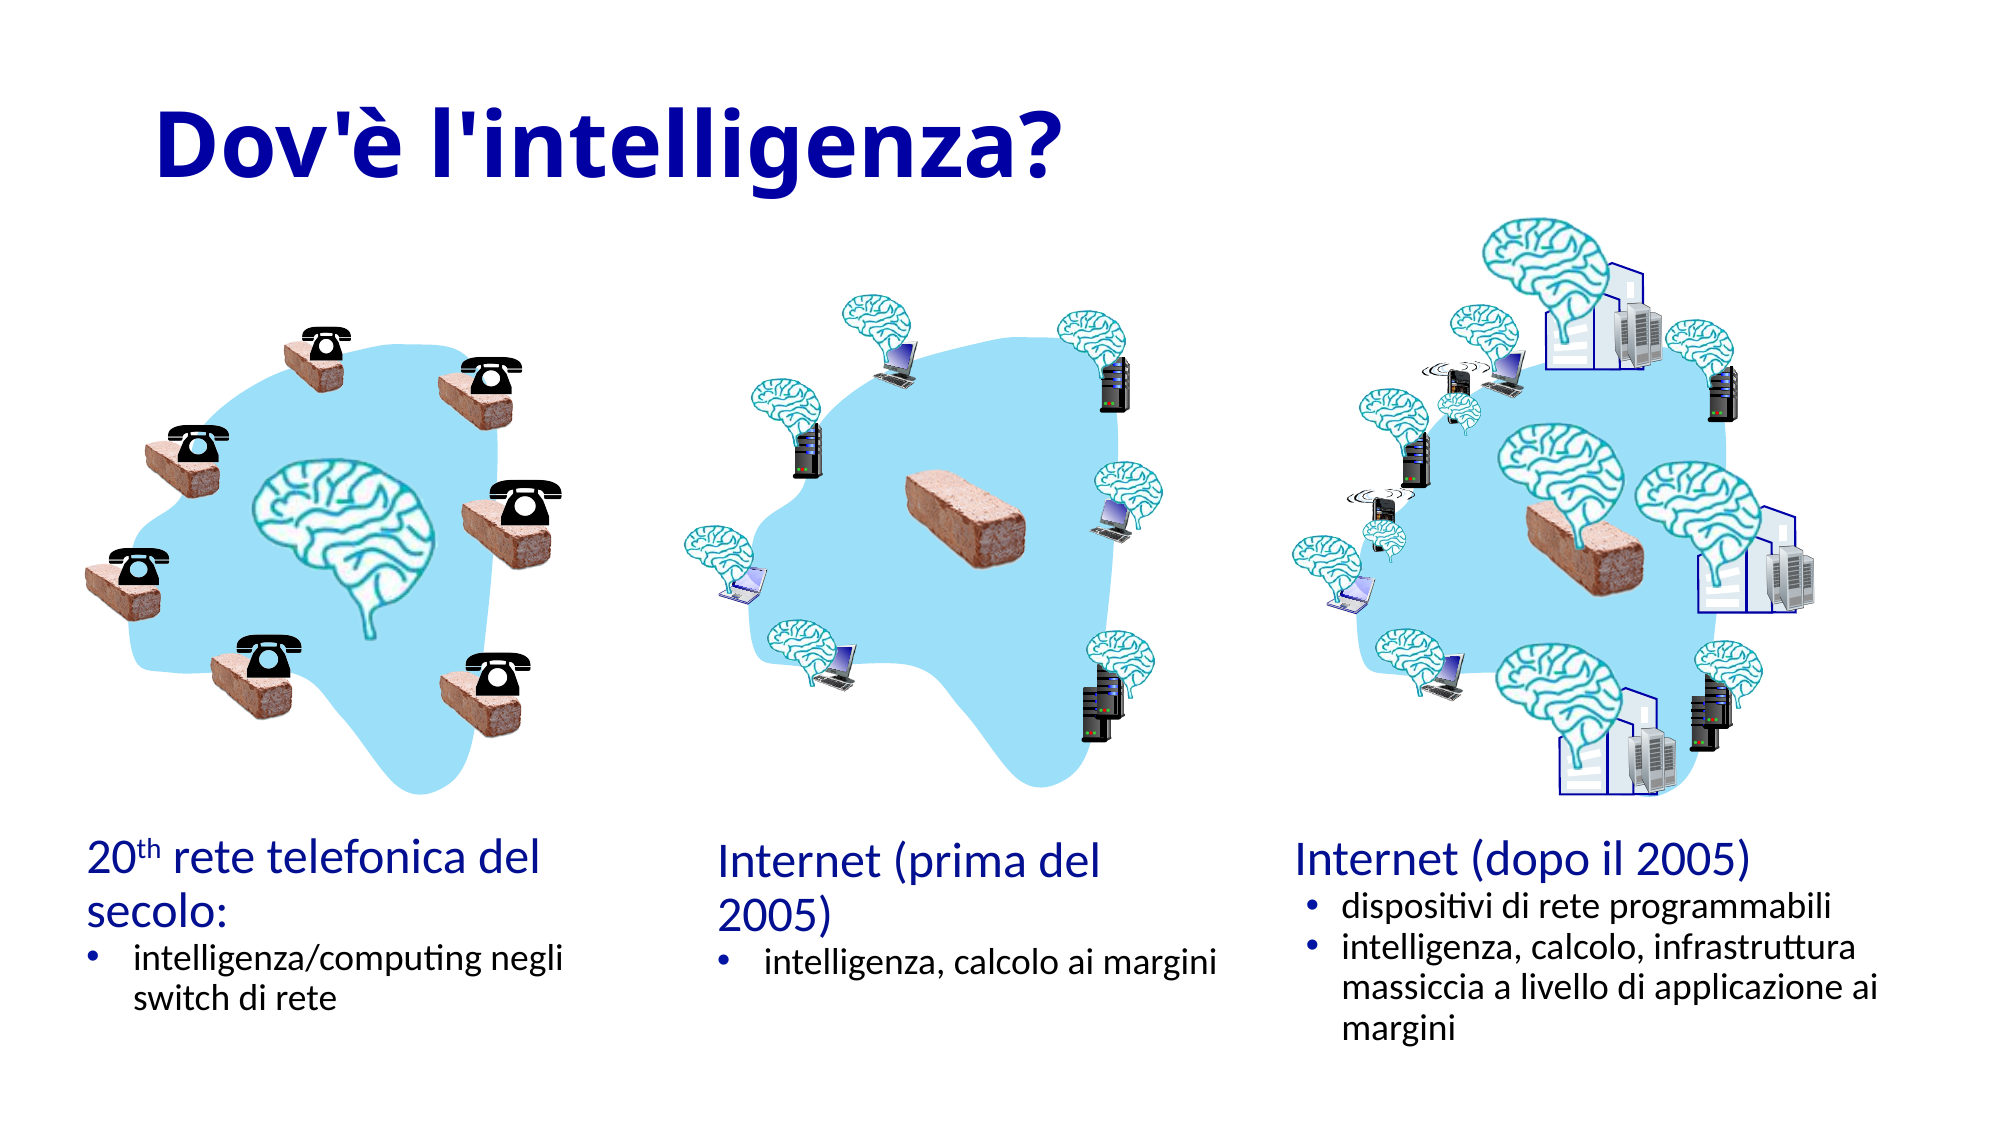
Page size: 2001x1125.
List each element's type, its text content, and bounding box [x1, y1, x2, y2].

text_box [1279, 303, 1950, 1018]
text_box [1481, 216, 1816, 795]
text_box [71, 323, 636, 975]
title Dov'è l'intelligenza? [137, 74, 1863, 221]
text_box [683, 293, 1236, 978]
